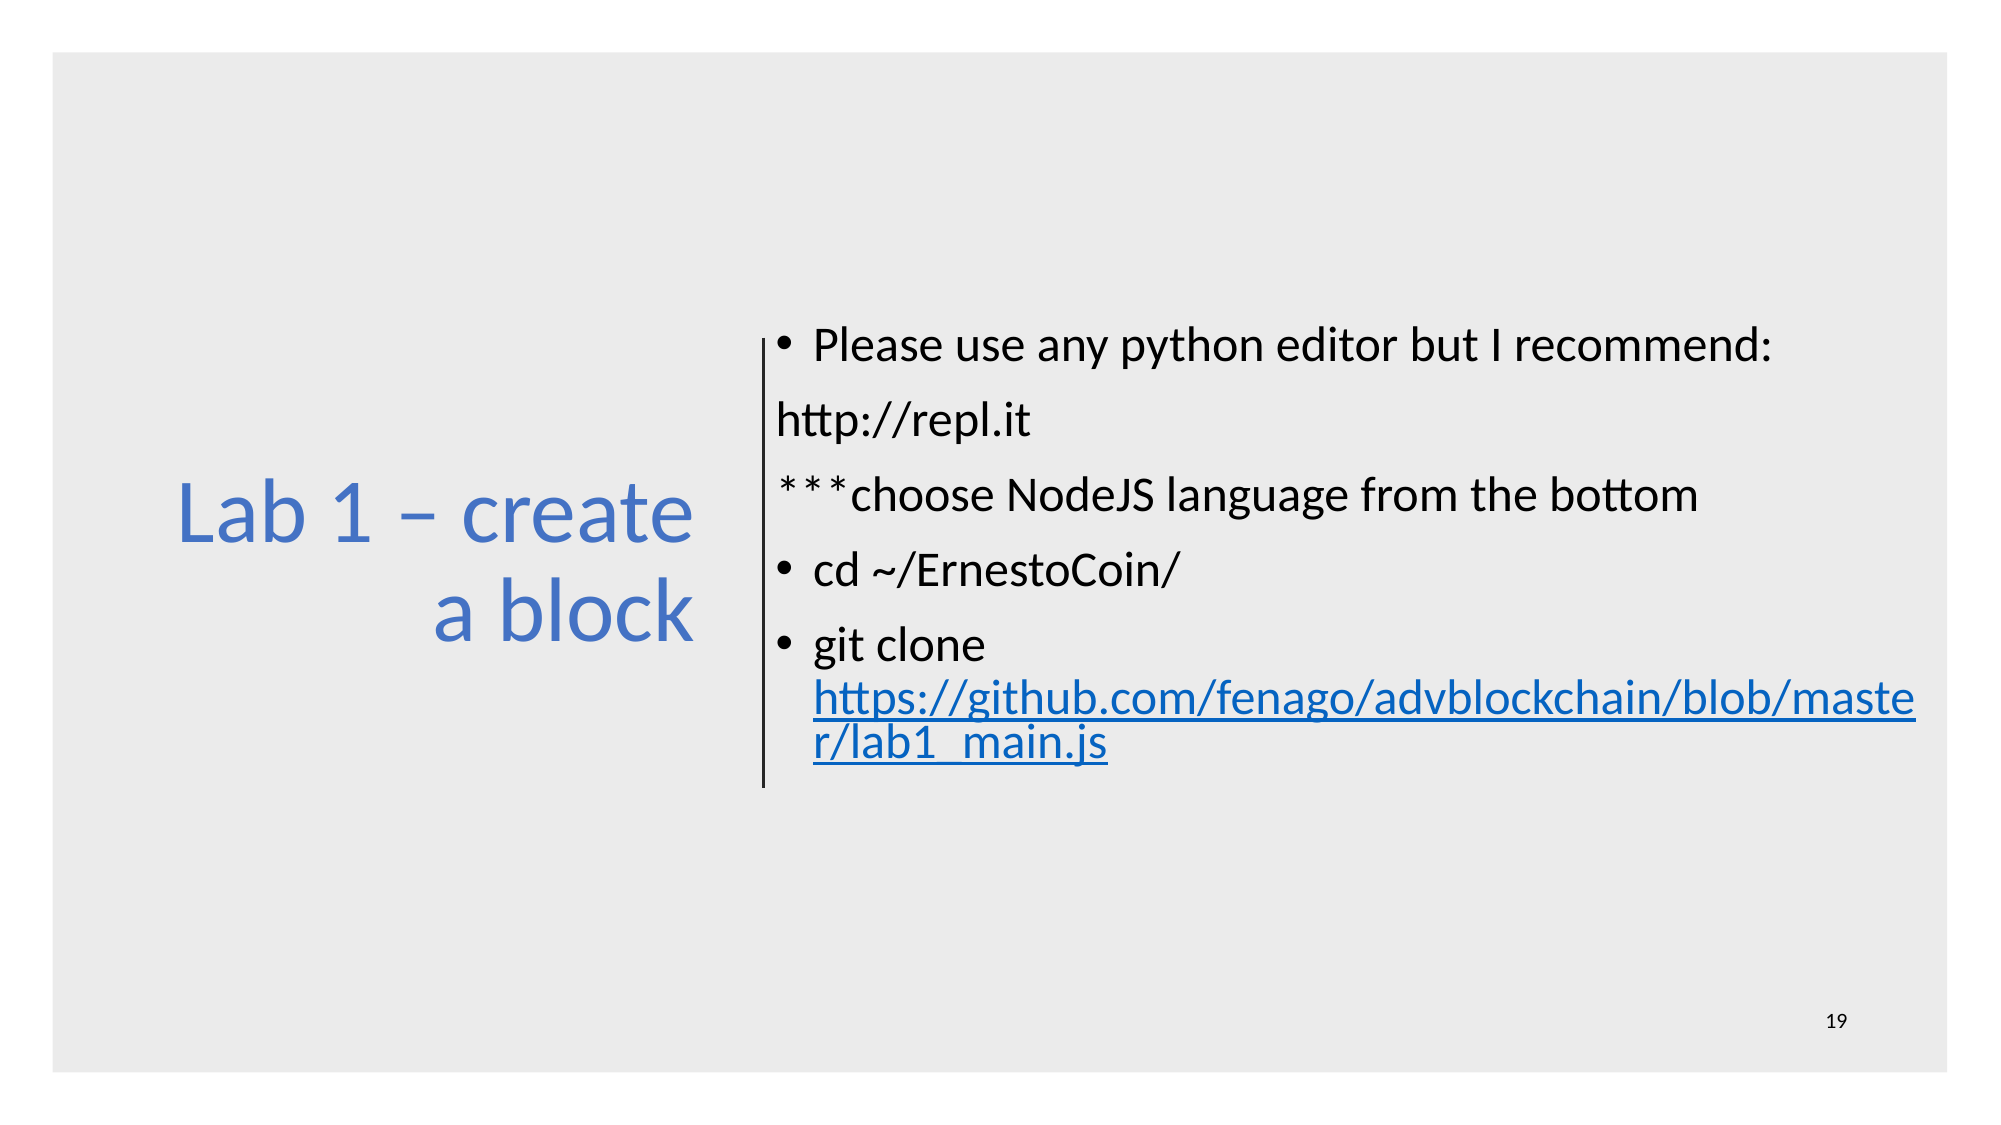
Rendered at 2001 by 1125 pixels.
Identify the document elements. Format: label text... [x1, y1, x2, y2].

slide_number ‹#› [1734, 989, 1863, 1050]
title Lab 1 – create a block [137, 158, 711, 967]
text_box [52, 52, 1948, 1073]
list Please use any python editor but I recommend: http://repl.it ***choose NodeJS language from the bottom cd ~/ErnestoCoin/ git clone https://github.com/fenago/advblockchain/blob/master/lab1_main.js [760, 155, 1945, 965]
